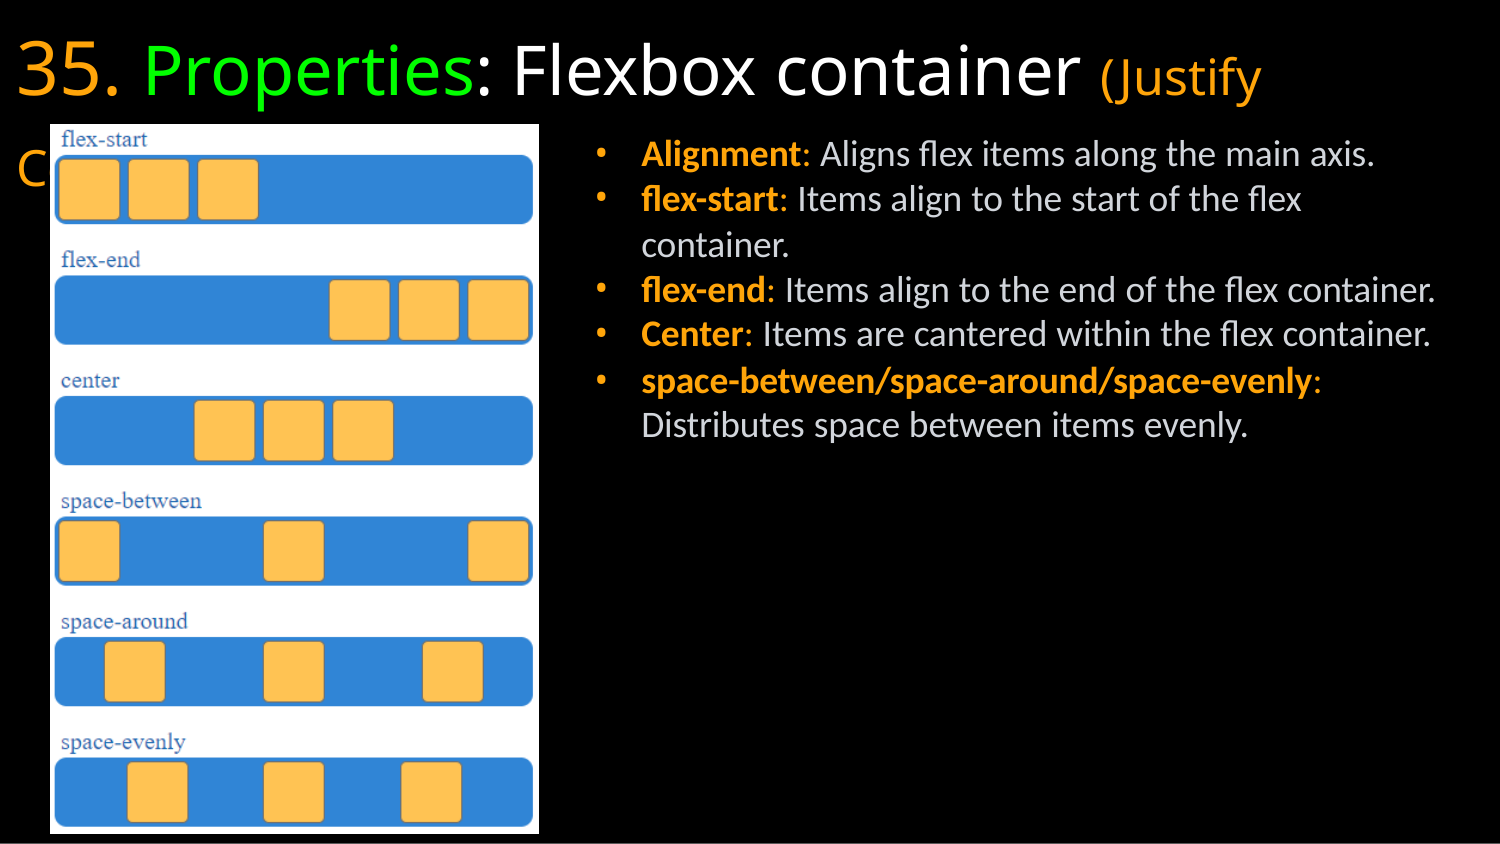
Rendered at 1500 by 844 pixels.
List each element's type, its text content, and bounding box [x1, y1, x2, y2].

title 35. Properties: Flexbox container (Justify Content) [14, 24, 1430, 197]
text_box Alignment: Aligns flex items along the main axis. flex-start: Items align to the start of the flex container. flex-end: Items align to the end of the flex container. Center: Items are cantered within the flex container. space-between/space-around/space-evenly: Distributes space between items evenly. [592, 127, 1451, 445]
picture [50, 124, 539, 835]
